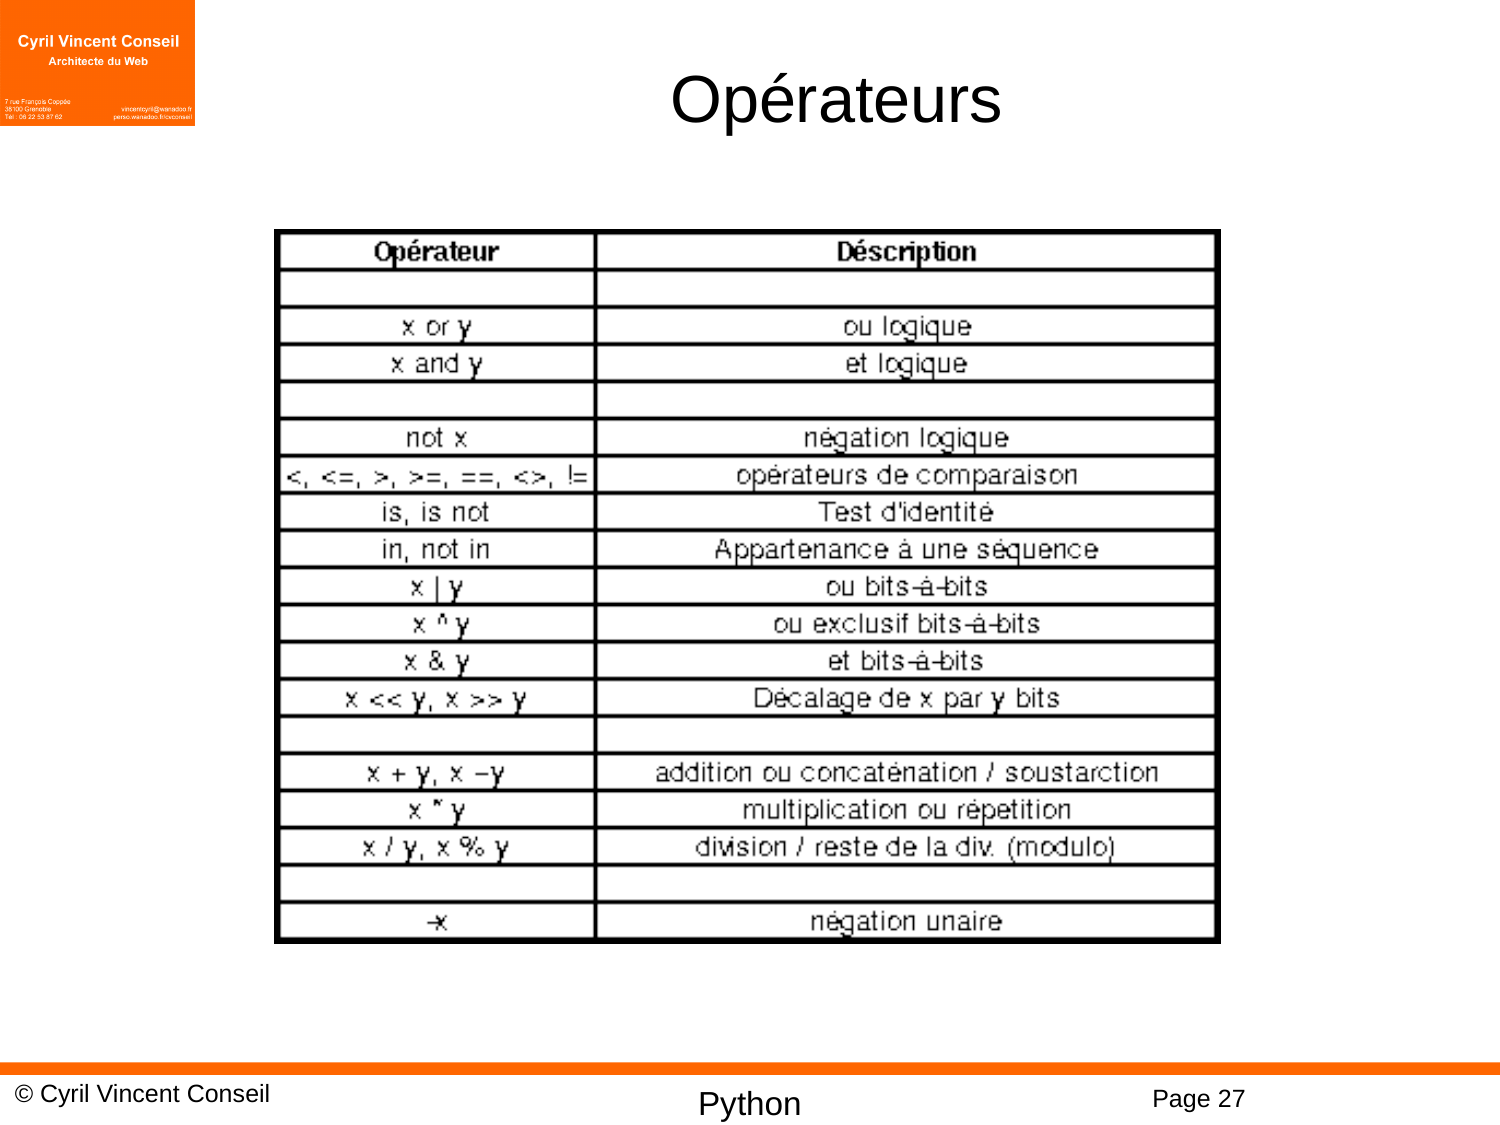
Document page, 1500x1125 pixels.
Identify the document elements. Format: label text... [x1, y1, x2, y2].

title Opérateurs [194, 2, 1480, 190]
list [277, 231, 1219, 942]
picture [0, 0, 195, 126]
